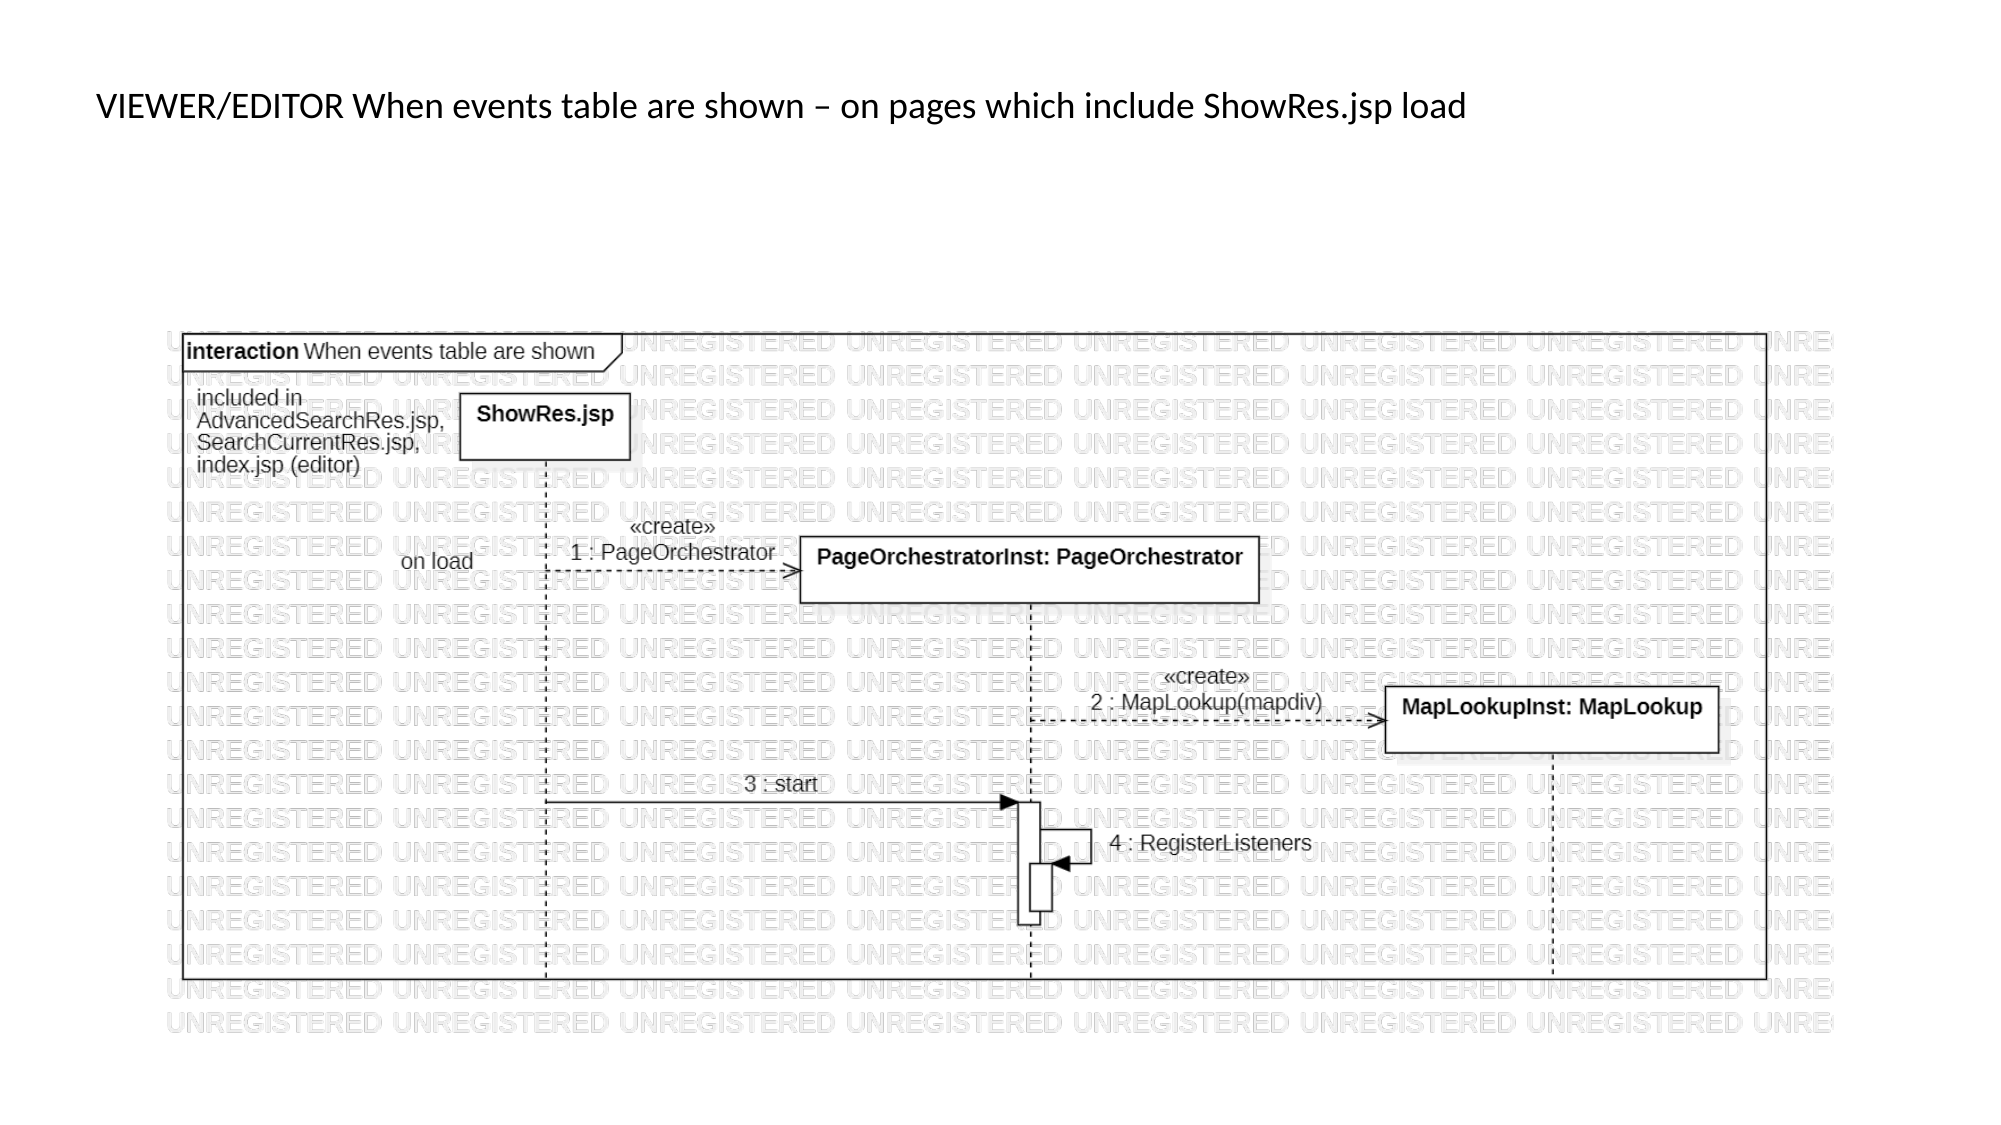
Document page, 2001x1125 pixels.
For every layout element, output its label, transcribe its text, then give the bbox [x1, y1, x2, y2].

picture [165, 317, 1834, 1047]
text_box VIEWER/EDITOR When events table are shown – on pages which include ShowRes.jsp load [81, 73, 1484, 134]
